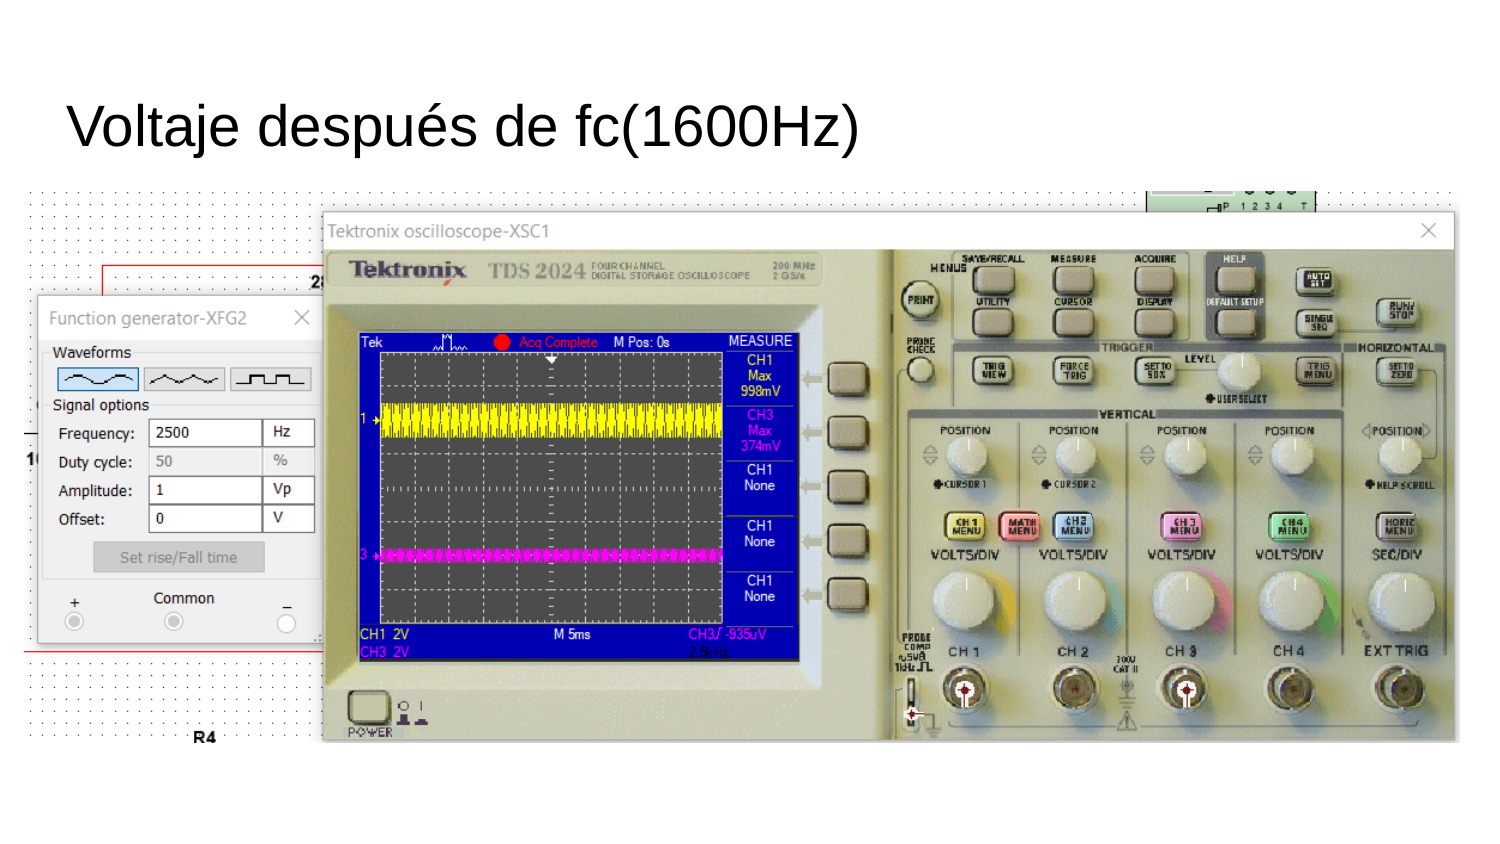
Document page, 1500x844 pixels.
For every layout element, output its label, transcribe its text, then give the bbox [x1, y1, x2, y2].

picture [24, 191, 1460, 743]
title Voltaje después de fc(1600Hz) [51, 72, 1449, 167]
